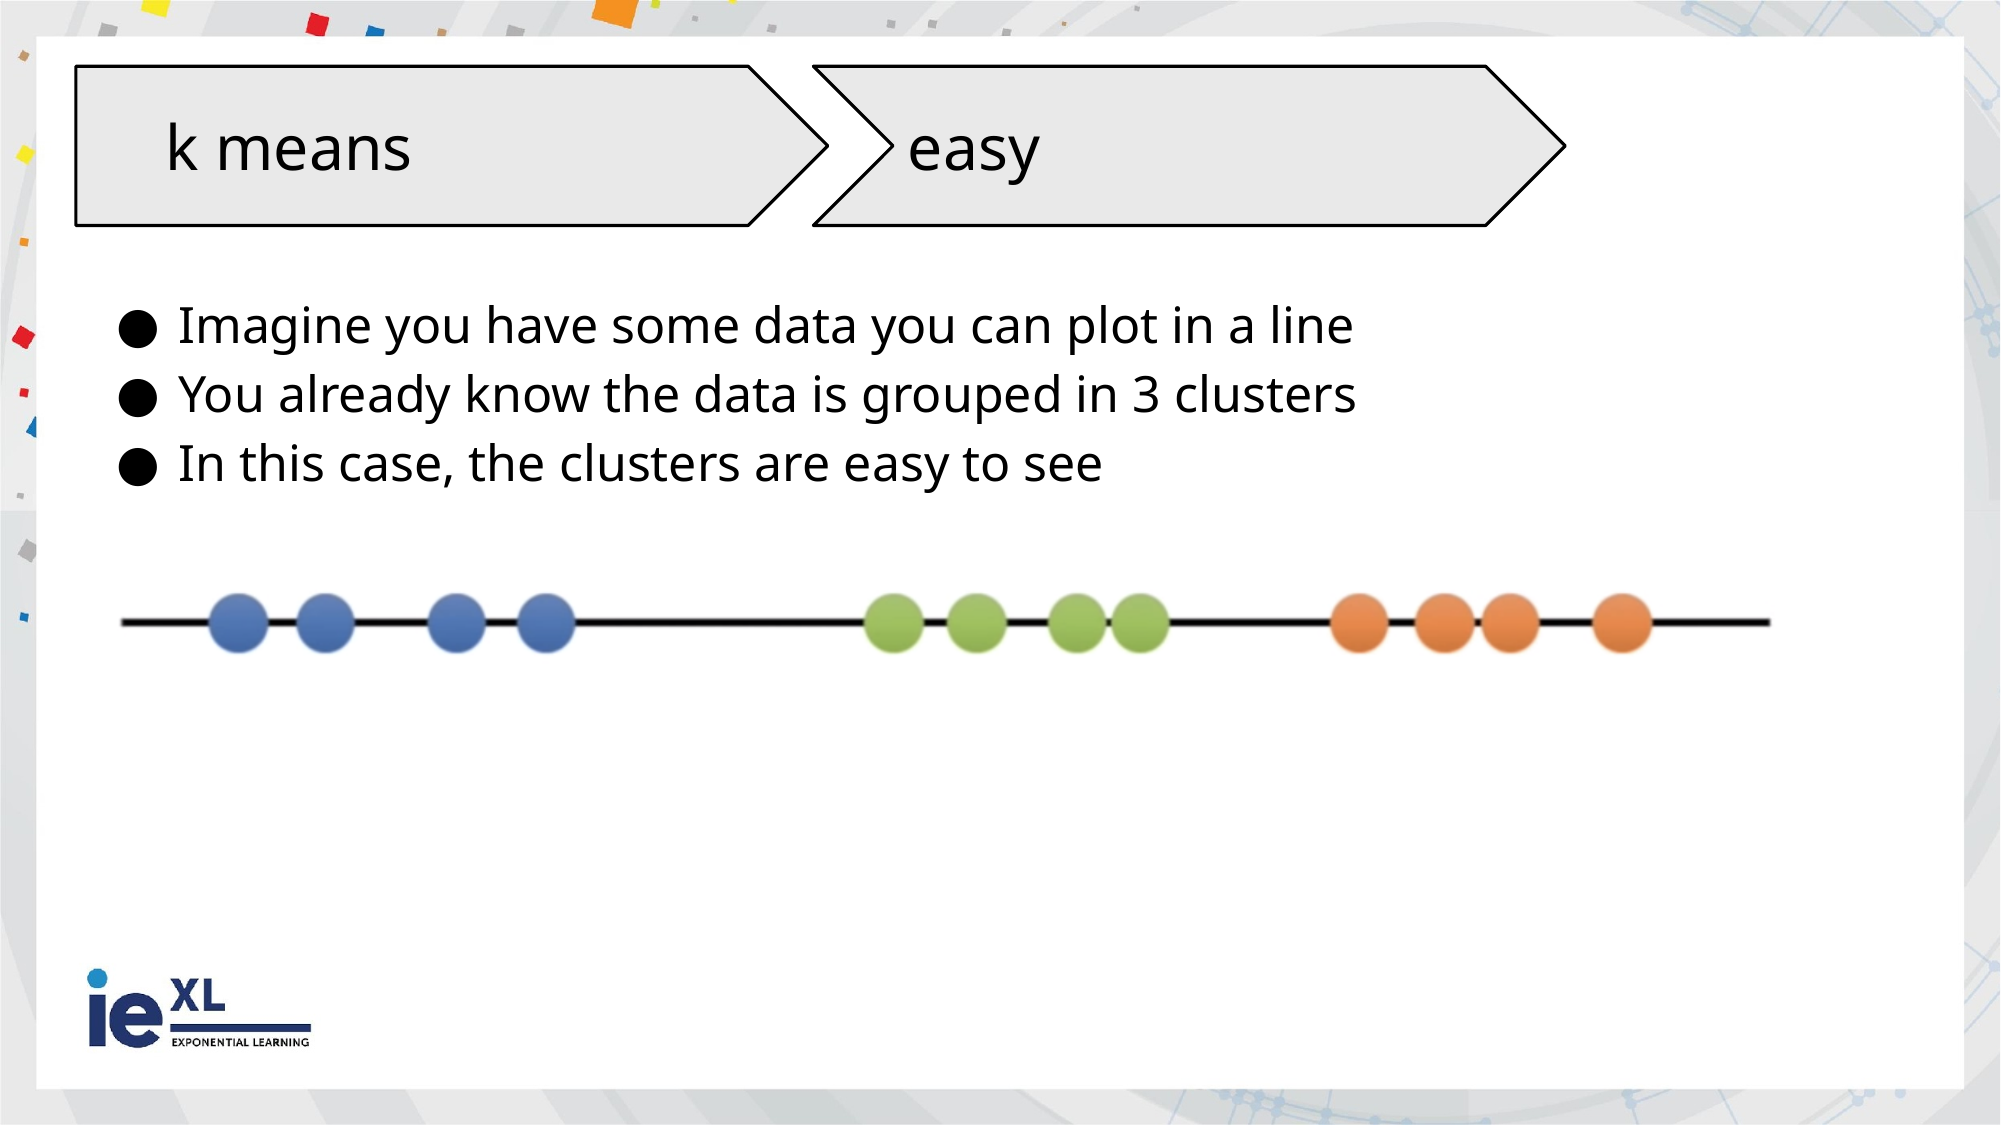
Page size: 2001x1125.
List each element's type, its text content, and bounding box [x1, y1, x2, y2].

text_box easy [813, 66, 1566, 226]
picture [0, 0, 2001, 1125]
text_box Imagine you have some data you can plot in a line You already know the data is grouped in 3 clusters In this case, the clusters are easy to see [88, 269, 1806, 934]
text_box k means [75, 66, 828, 226]
